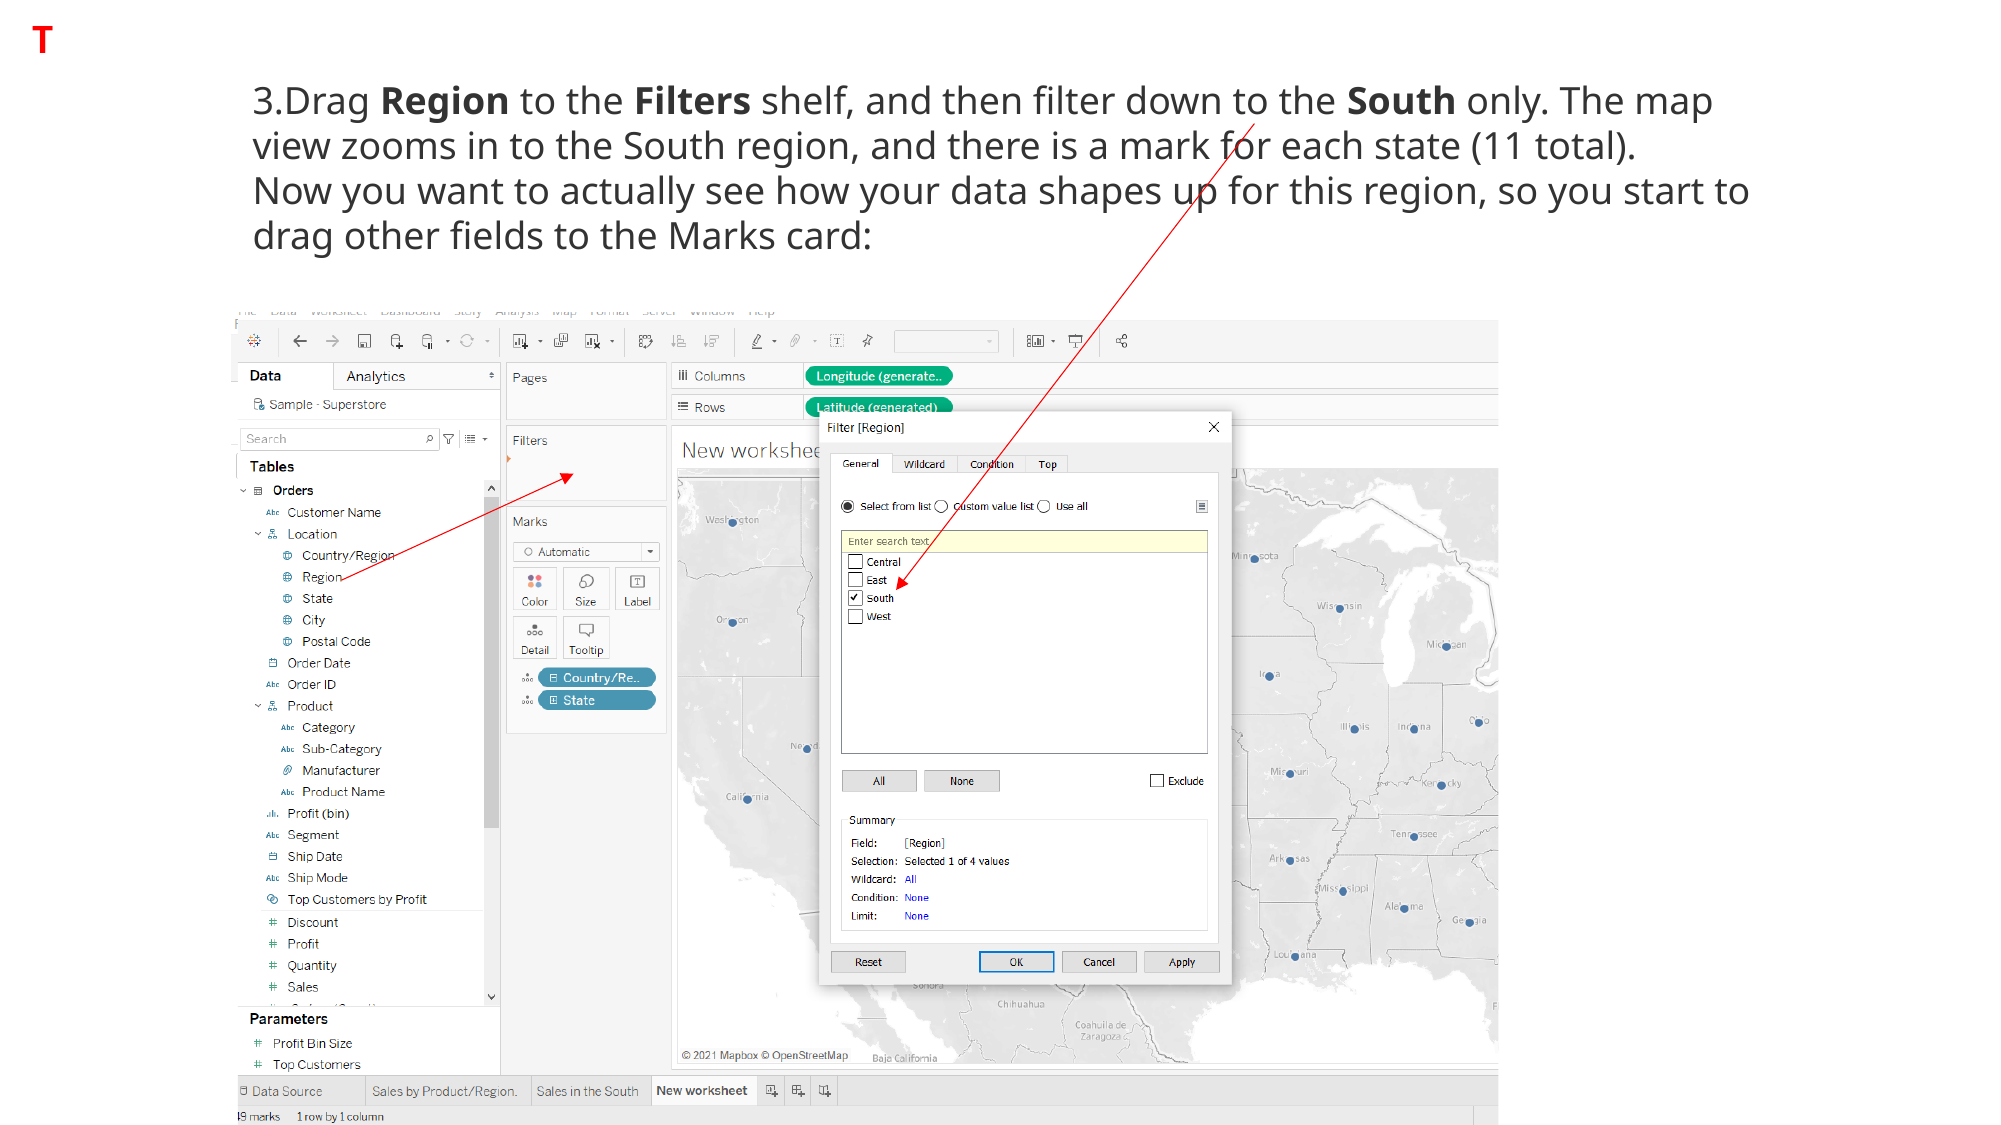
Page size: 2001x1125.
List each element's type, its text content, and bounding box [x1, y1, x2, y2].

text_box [341, 473, 574, 581]
text_box T [17, 4, 75, 69]
picture [231, 312, 1499, 1125]
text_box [895, 123, 1255, 591]
text_box Drag Region to the Filters shelf, and then filter down to the South only. The map view zooms in to the South region, and there is a mark for each state (11 total). Now you want to actually see how your data shapes up for this region, so you start to drag other fields to the Marks card: [237, 69, 1769, 265]
